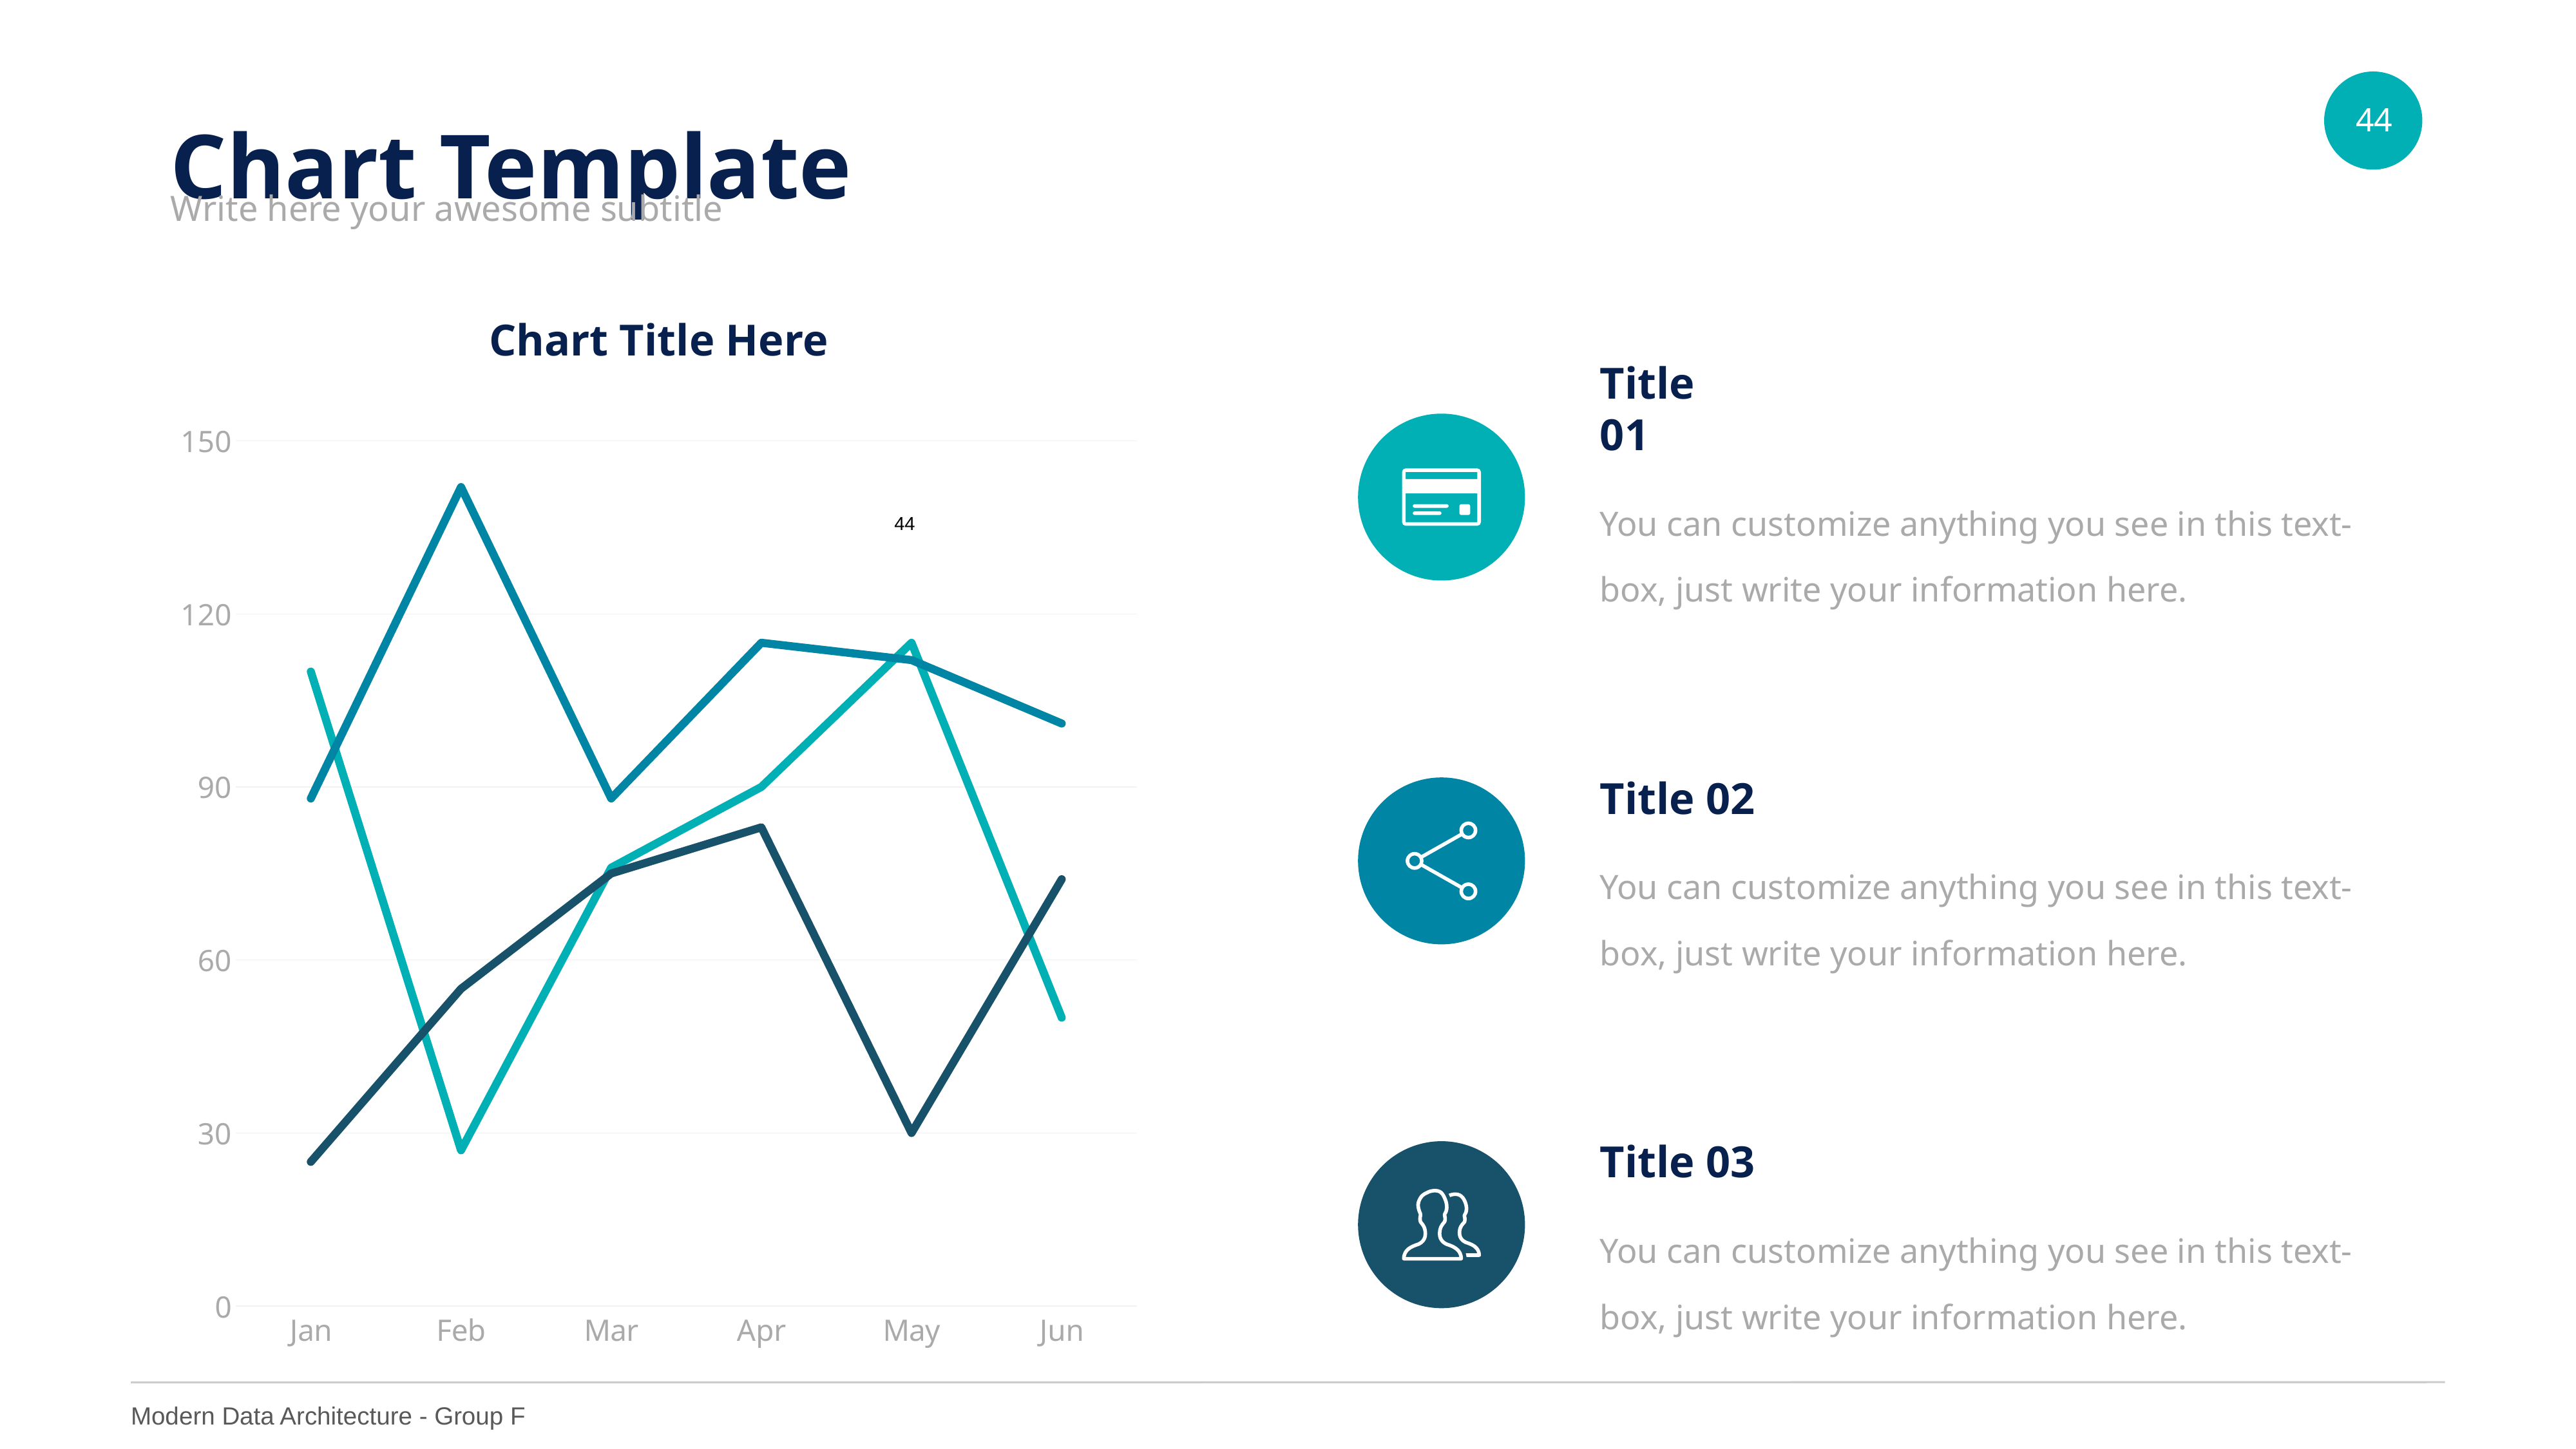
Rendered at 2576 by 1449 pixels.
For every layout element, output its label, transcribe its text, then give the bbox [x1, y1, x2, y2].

text_box [1406, 821, 1478, 901]
text_box [1448, 1192, 1482, 1257]
text_box You can customize anything you see in this text-box, just write your information here. [1590, 835, 2405, 982]
text_box Title 03 [1590, 1130, 1767, 1191]
chart [160, 401, 1157, 1369]
text_box [1358, 413, 1525, 581]
text_box [1402, 468, 1482, 526]
text_box You can customize anything you see in this text-box, just write your information here. [1590, 471, 2405, 618]
text_box Title 02 [1590, 766, 1766, 828]
text_box [1358, 777, 1525, 945]
text_box [1358, 1141, 1525, 1309]
text_box You can customize anything you see in this text-box, just write your information here. [1590, 1199, 2405, 1346]
text_box Chart Template [160, 51, 898, 222]
text_box Write here your awesome subtitle [160, 182, 756, 234]
text_box Title 01 [1590, 351, 1757, 464]
text_box [1402, 1189, 1464, 1261]
text_box Chart Title Here [478, 308, 839, 370]
